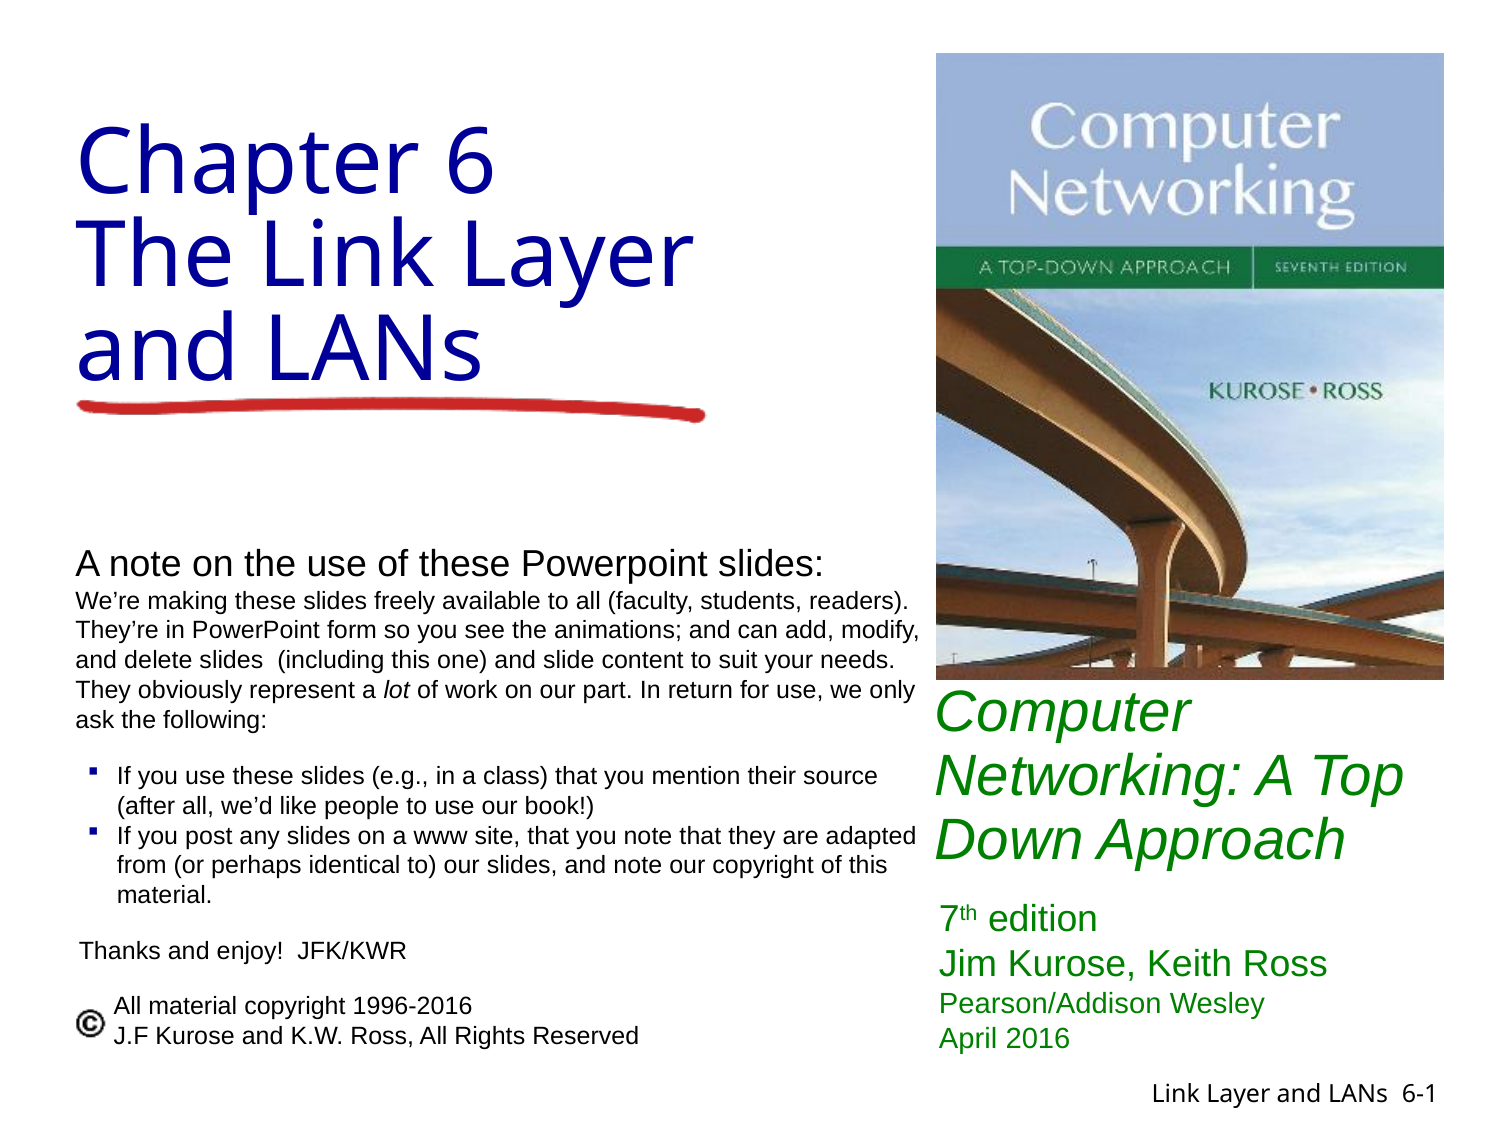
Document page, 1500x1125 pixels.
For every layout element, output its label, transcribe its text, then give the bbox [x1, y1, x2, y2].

text_box Chapter 6 The Link Layer and LANs [60, 117, 798, 401]
text_box If you use these slides (e.g., in a class) that you mention their source (after all, we’d like people to use our book!) If you post any slides on a www site, that you note that they are adapted from (or perhaps identical to) our slides, and note our copyright of this material. Thanks and enjoy! JFK/KWR All material copyright 1996-2016 J.F Kurose and K.W. Ross, All Rights Reserved [64, 716, 947, 1057]
text_box Computer Networking: A Top Down Approach [943, 572, 1455, 739]
picture [75, 1007, 107, 1040]
slide_number 6-1 [1387, 1069, 1478, 1115]
picture [936, 53, 1444, 681]
footer Link Layer and LANs [1045, 1069, 1404, 1110]
text_box A note on the use of these Powerpoint slides: We’re making these slides freely available to all (faculty, students, readers). They’re in PowerPoint form so you see the animations; and can add, modify, and delete slides (including this one) and slide content to suit your needs. They obviously represent a lot of work on our part. In return for use, we only ask the following: [60, 531, 943, 771]
text_box 7th edition Jim Kurose, Keith Ross Pearson/Addison Wesley April 2016 [924, 739, 1460, 1125]
picture [73, 391, 713, 432]
